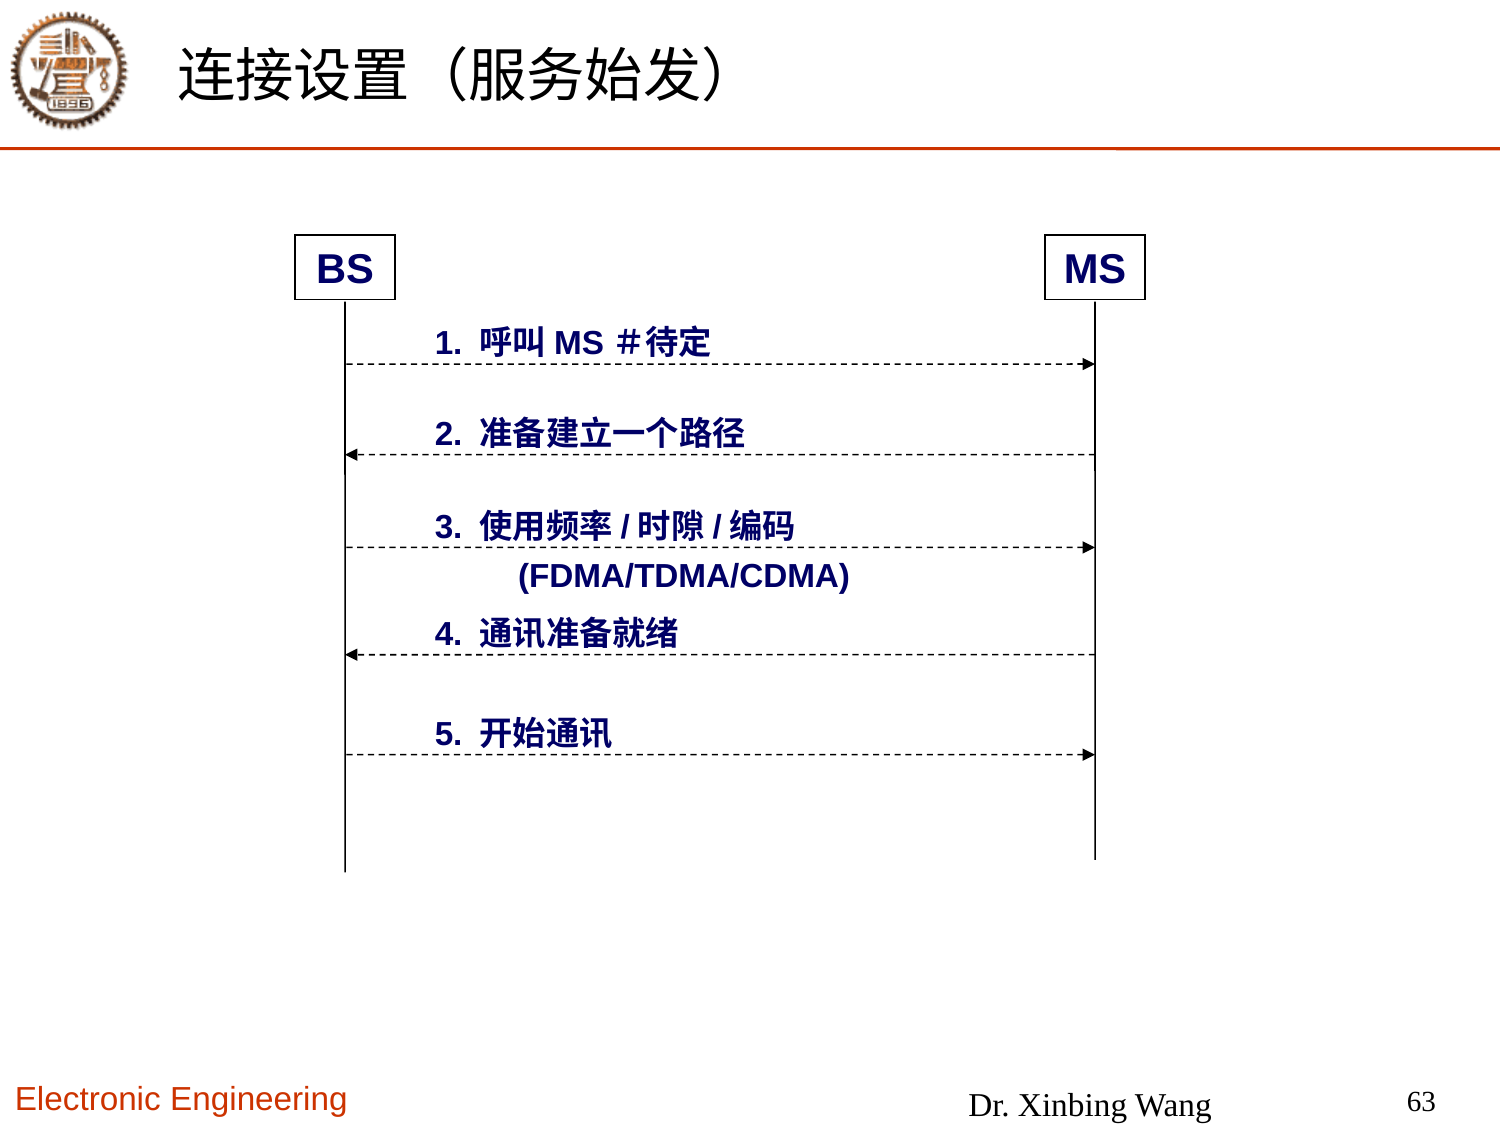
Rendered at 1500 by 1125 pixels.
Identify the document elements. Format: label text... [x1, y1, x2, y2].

text_box 2. 准备建立一个路径 [420, 404, 1083, 460]
text_box [1083, 541, 1096, 554]
picture [3, 7, 136, 141]
text_box [1082, 358, 1096, 371]
text_box 5. 开始通讯 [420, 704, 1083, 760]
text_box MS [1045, 234, 1145, 300]
text_box BS [295, 234, 395, 300]
text_box 1. 呼叫MS＃待定 [420, 313, 1083, 369]
text_box 3. 使用频率/时隙/编码 [420, 497, 1083, 547]
text_box [1082, 748, 1096, 761]
footer Dr. Xinbing Wang [907, 1084, 1273, 1123]
title 连接设置（服务始发） [161, 22, 1157, 125]
text_box [345, 448, 360, 461]
text_box [345, 648, 360, 661]
slide_number 63 [1326, 1080, 1452, 1119]
text_box 4. 通讯准备就绪 [420, 604, 1083, 660]
text_box (FDMA/TDMA/CDMA) [420, 547, 1083, 602]
